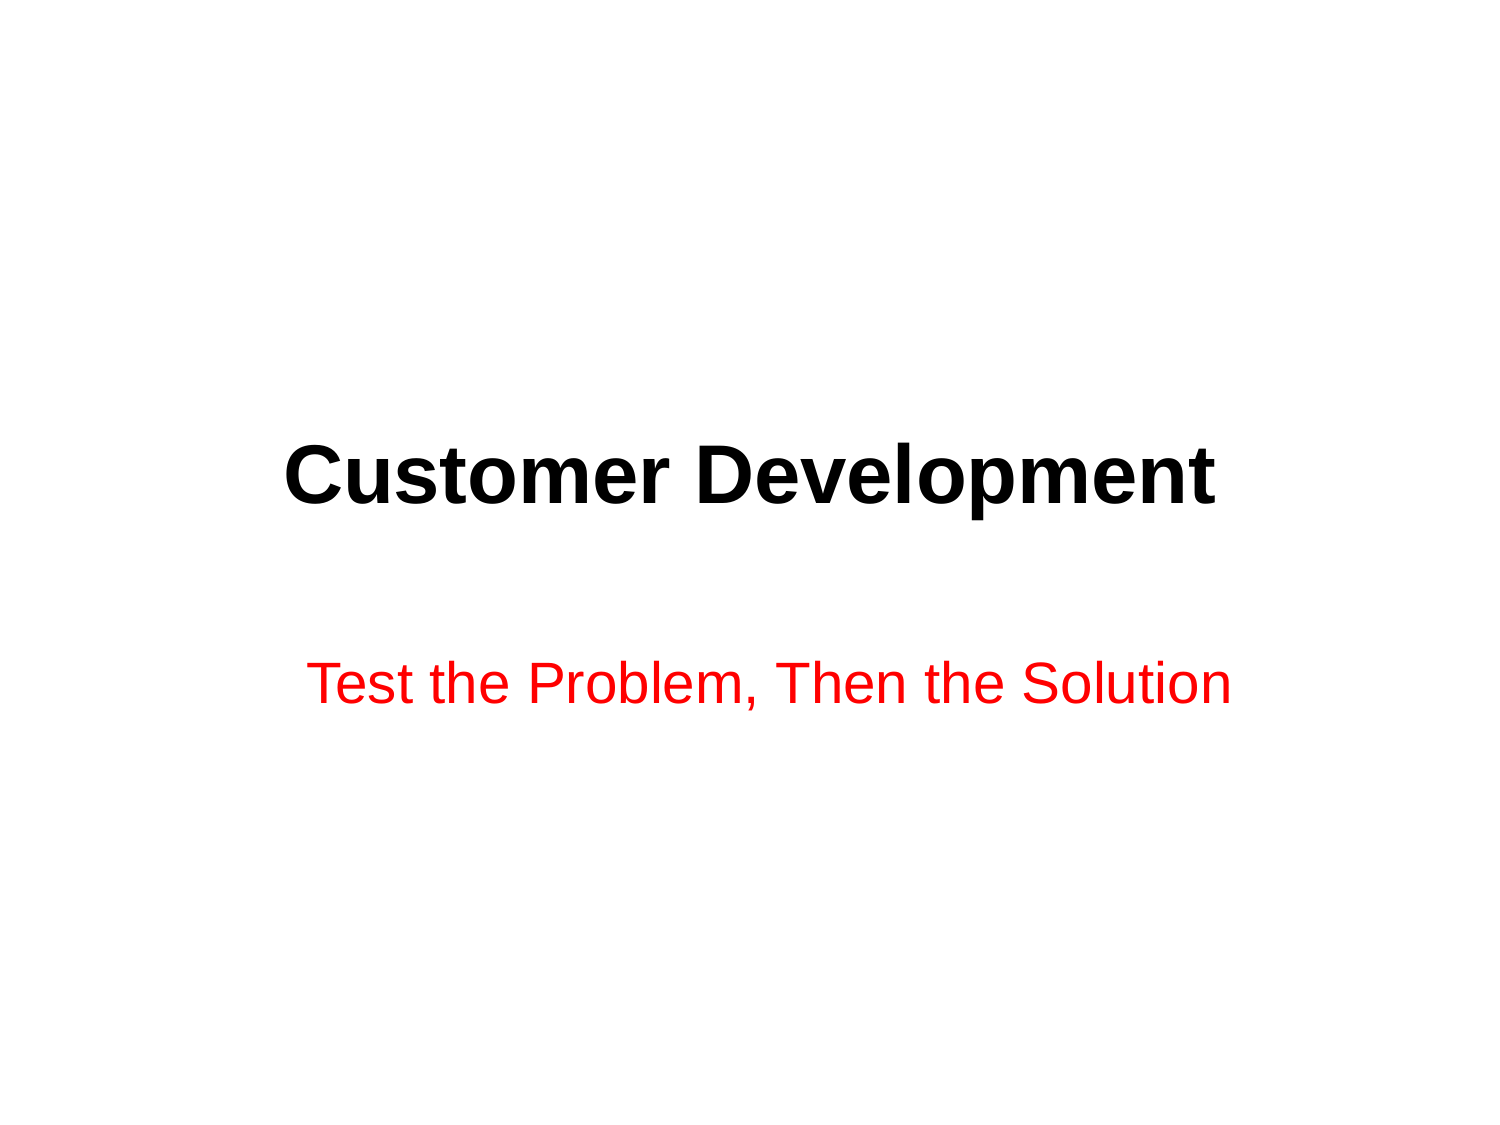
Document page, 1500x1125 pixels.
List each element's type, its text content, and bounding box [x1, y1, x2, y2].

subtitle Test the Problem, Then the Solution [225, 637, 1316, 925]
title Customer Development [112, 349, 1388, 591]
